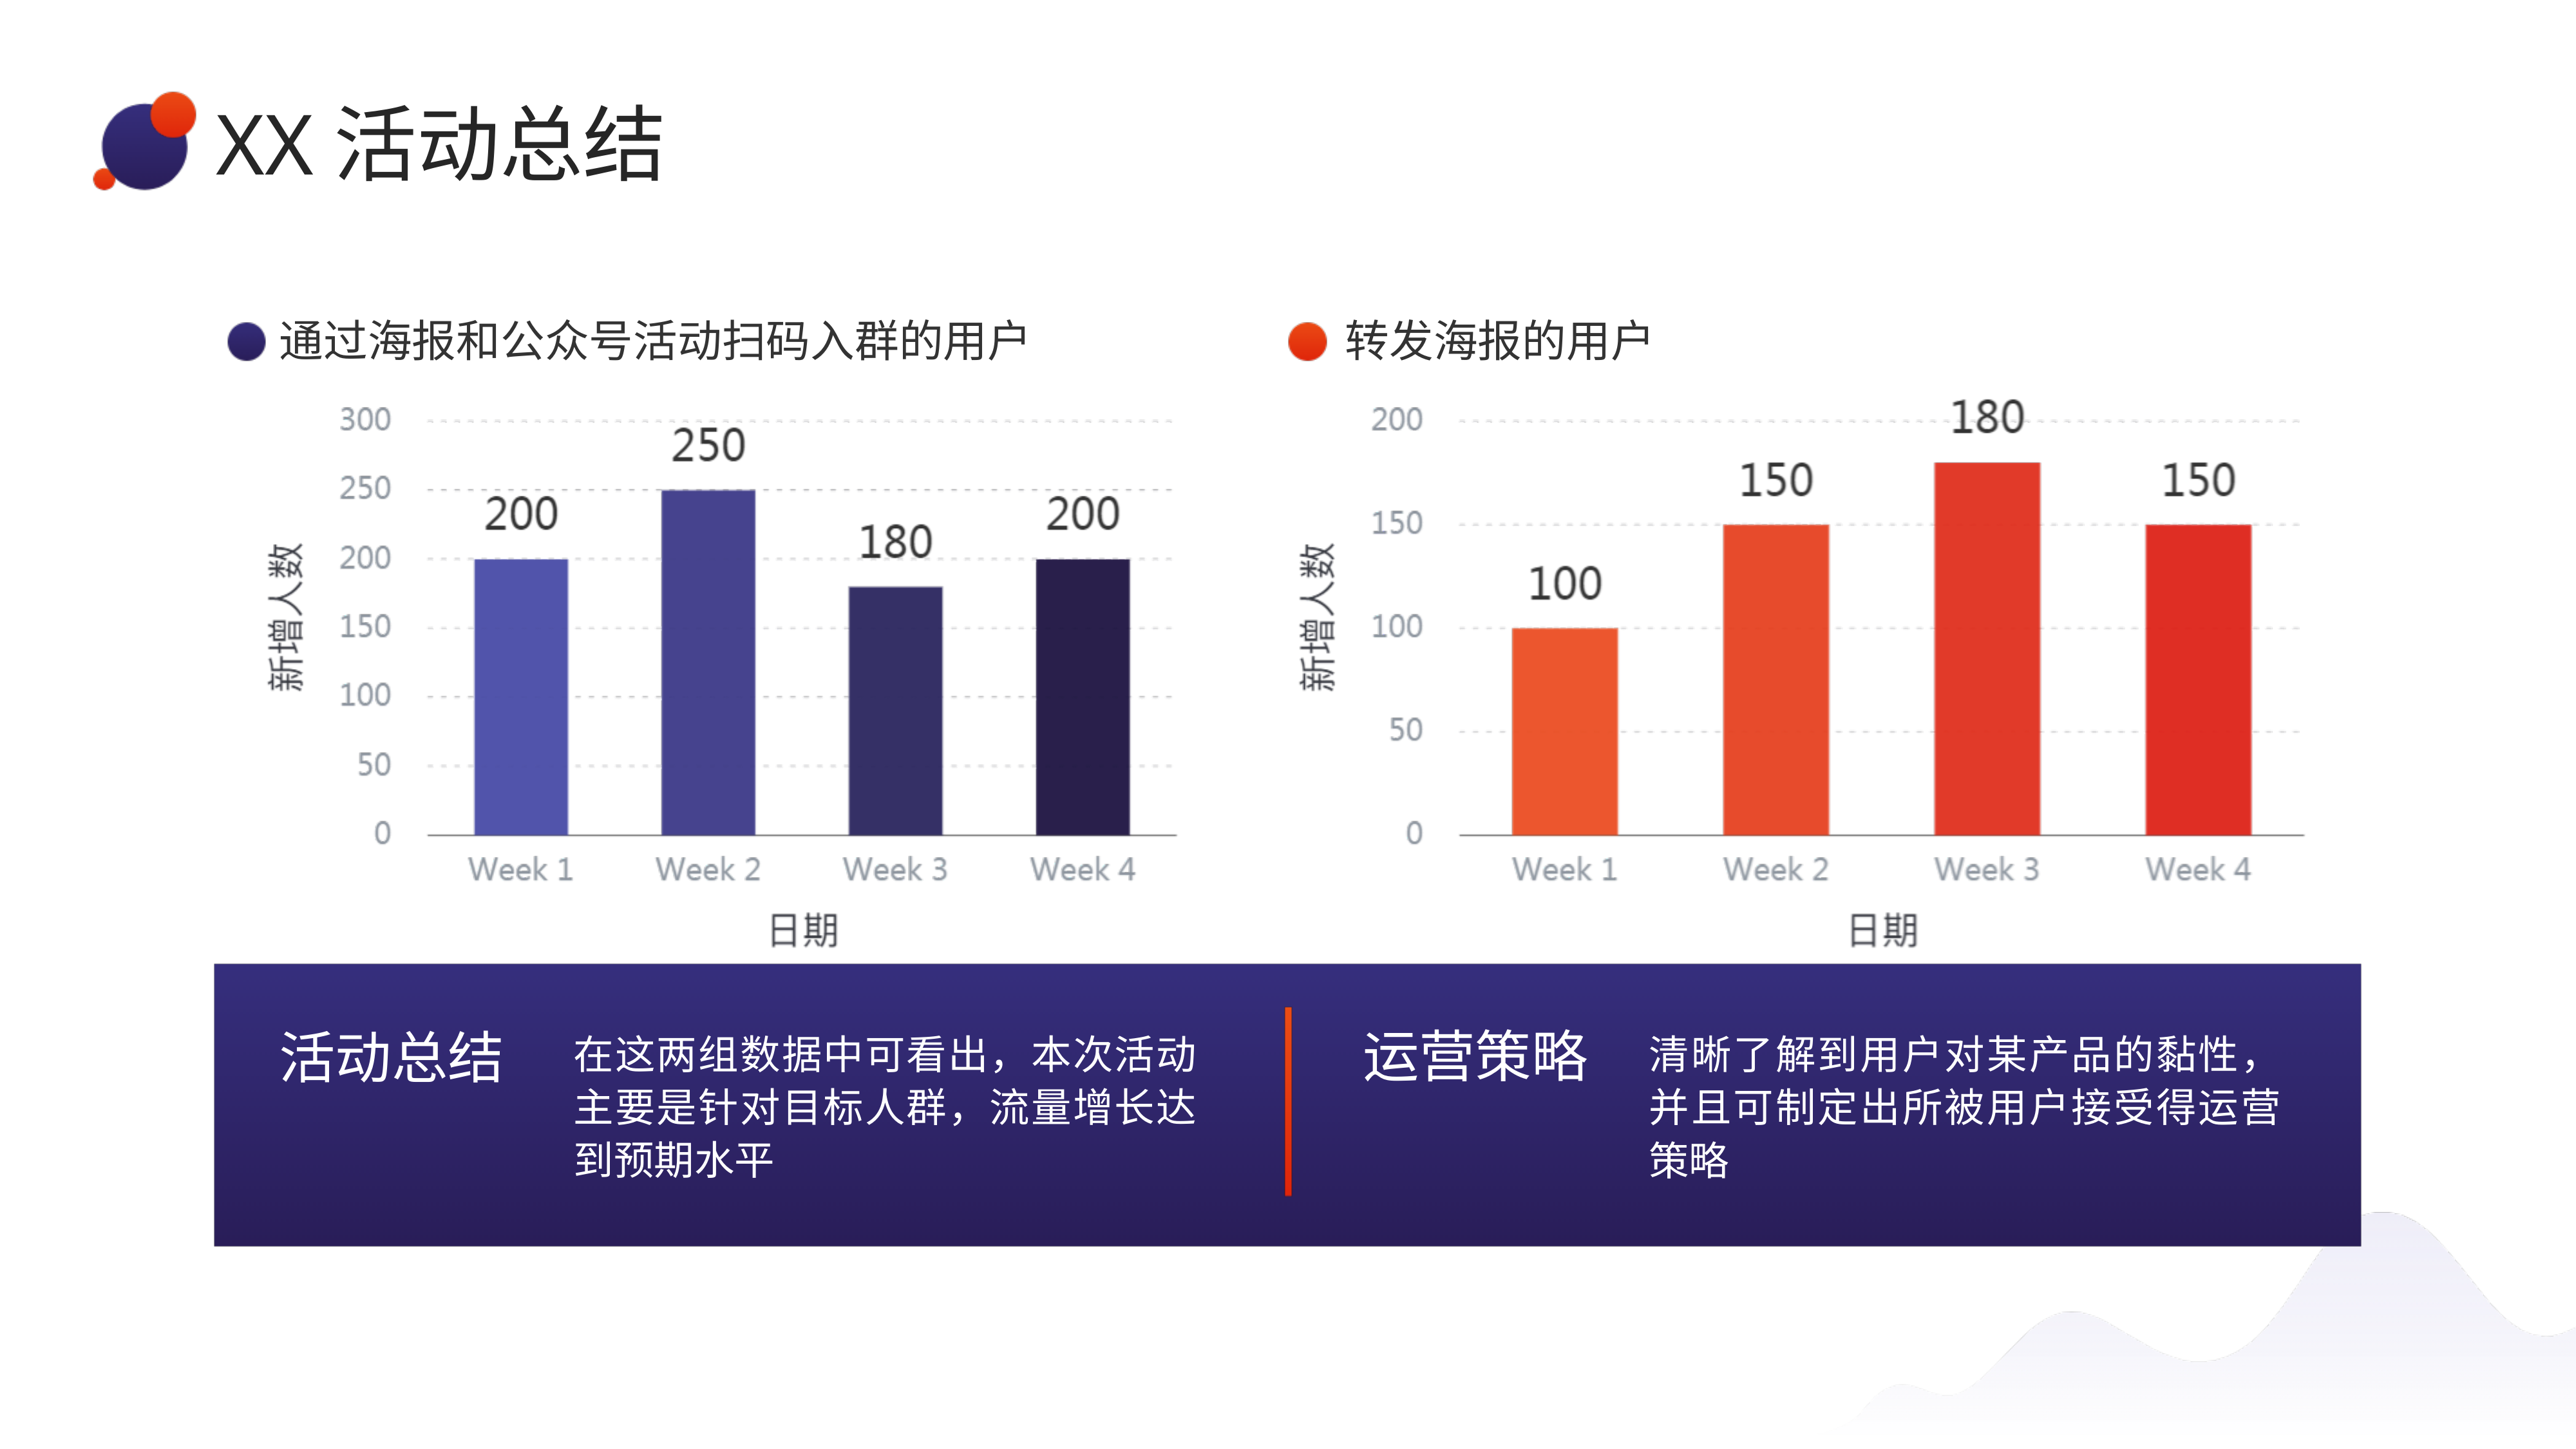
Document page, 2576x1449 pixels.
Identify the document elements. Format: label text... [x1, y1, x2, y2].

picture [211, 386, 2576, 1437]
picture [91, 90, 198, 193]
text_box 通过海报和公众号活动扫码入群的用户 [269, 308, 1207, 362]
picture [225, 320, 267, 363]
text_box 转发海报的用户 [1335, 308, 2184, 362]
text_box XX活动总结 [206, 87, 915, 187]
picture [1286, 320, 1329, 363]
